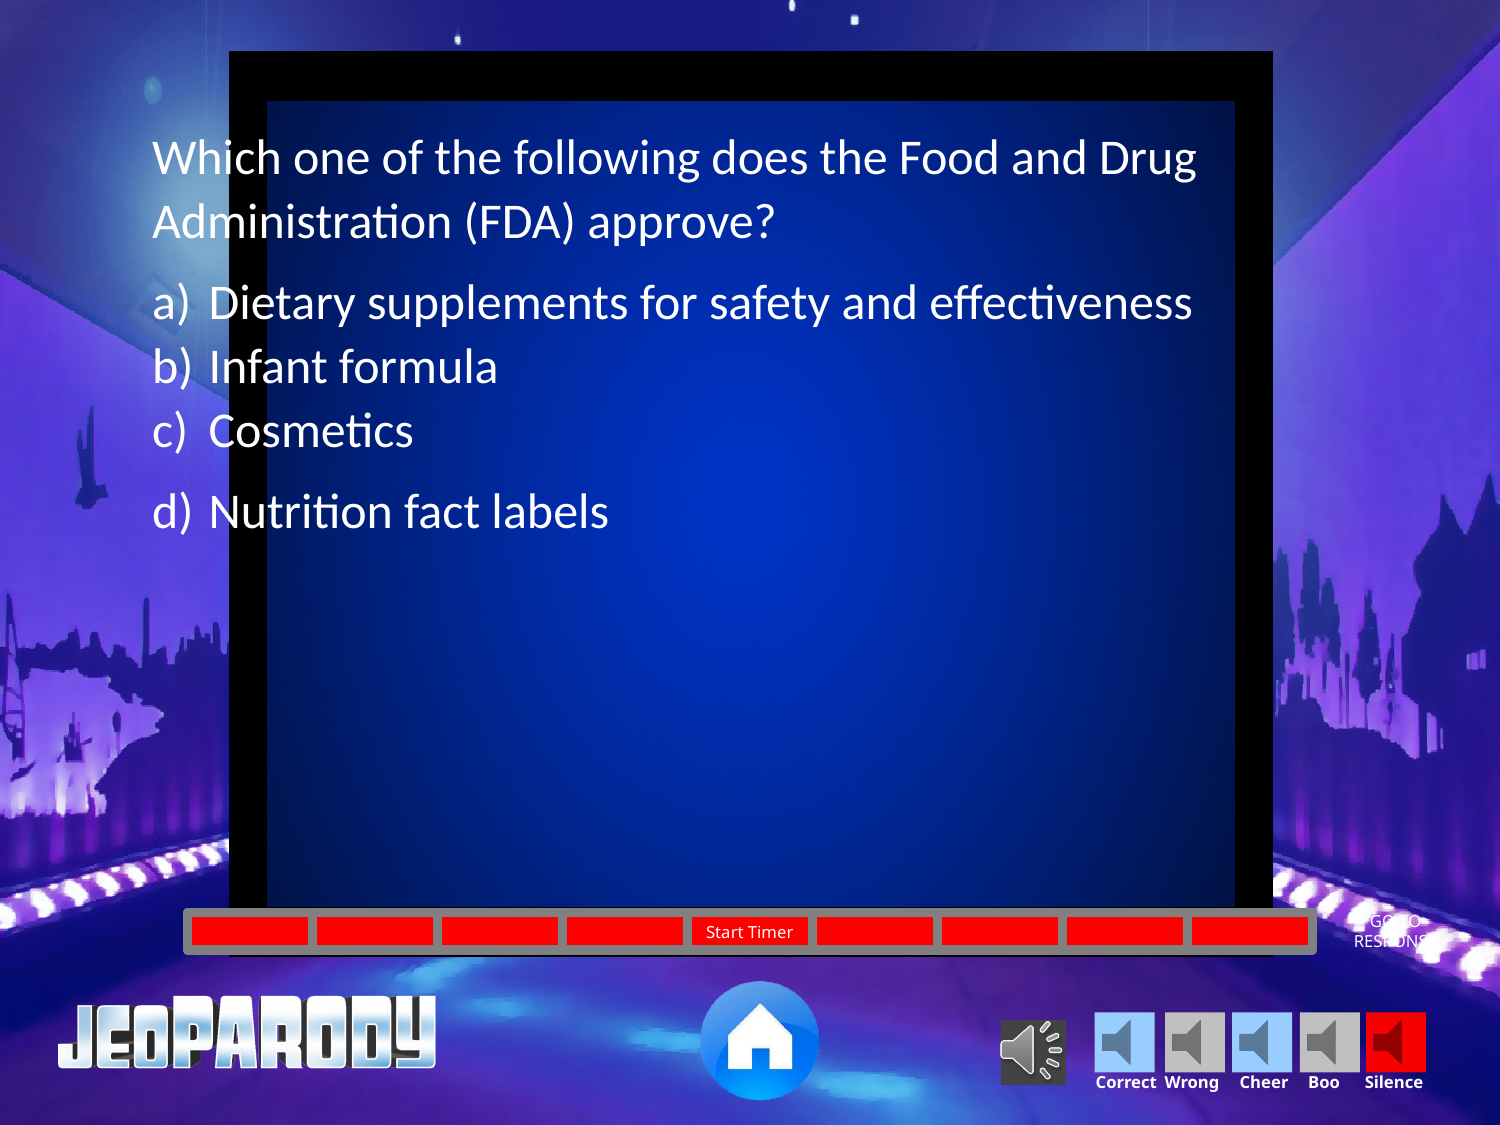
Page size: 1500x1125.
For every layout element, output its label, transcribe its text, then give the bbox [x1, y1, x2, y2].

text_box Which one of the following does the Food and Drug Administration (FDA) approve? Dietary supplements for safety and effectiveness Infant formula Cosmetics Nutrition fact labels [137, 112, 1425, 627]
picture [0, 0, 1500, 1125]
